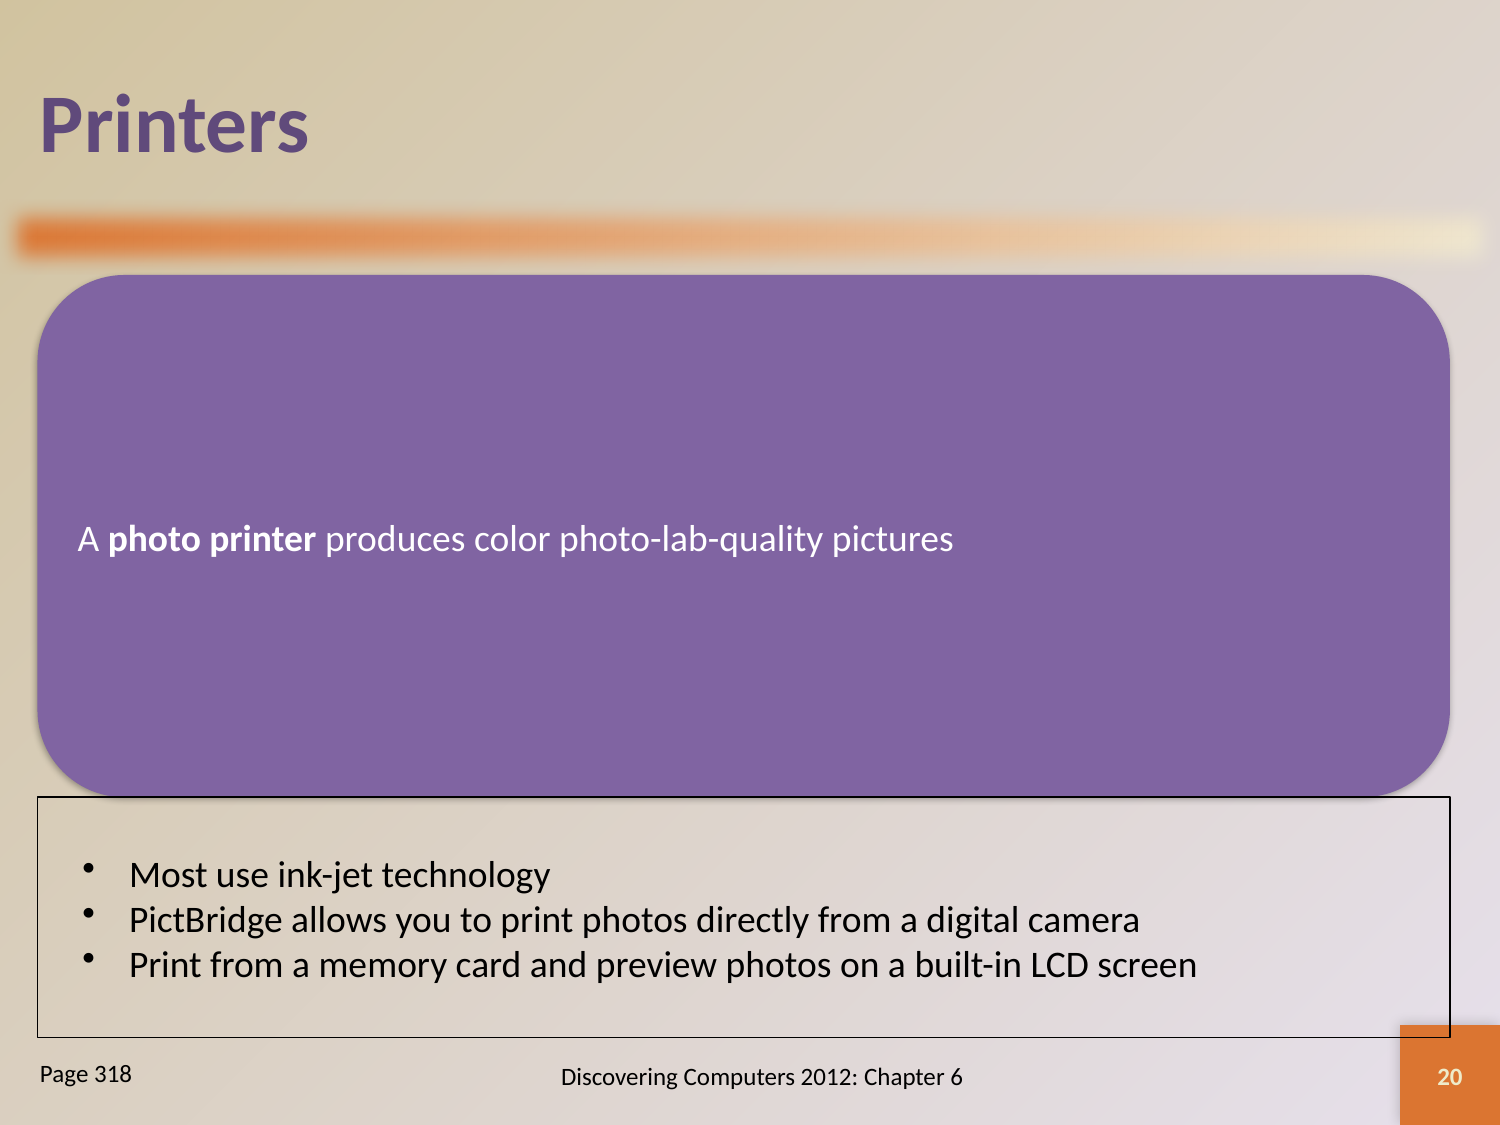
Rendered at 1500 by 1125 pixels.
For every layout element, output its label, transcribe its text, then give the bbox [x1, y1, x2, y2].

footer Discovering Computers 2012: Chapter 6 [450, 1047, 1075, 1113]
slide_number 20 [1400, 1025, 1500, 1125]
list Page 318 [24, 1050, 300, 1125]
title Printers [24, 24, 1475, 213]
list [37, 274, 1451, 1038]
